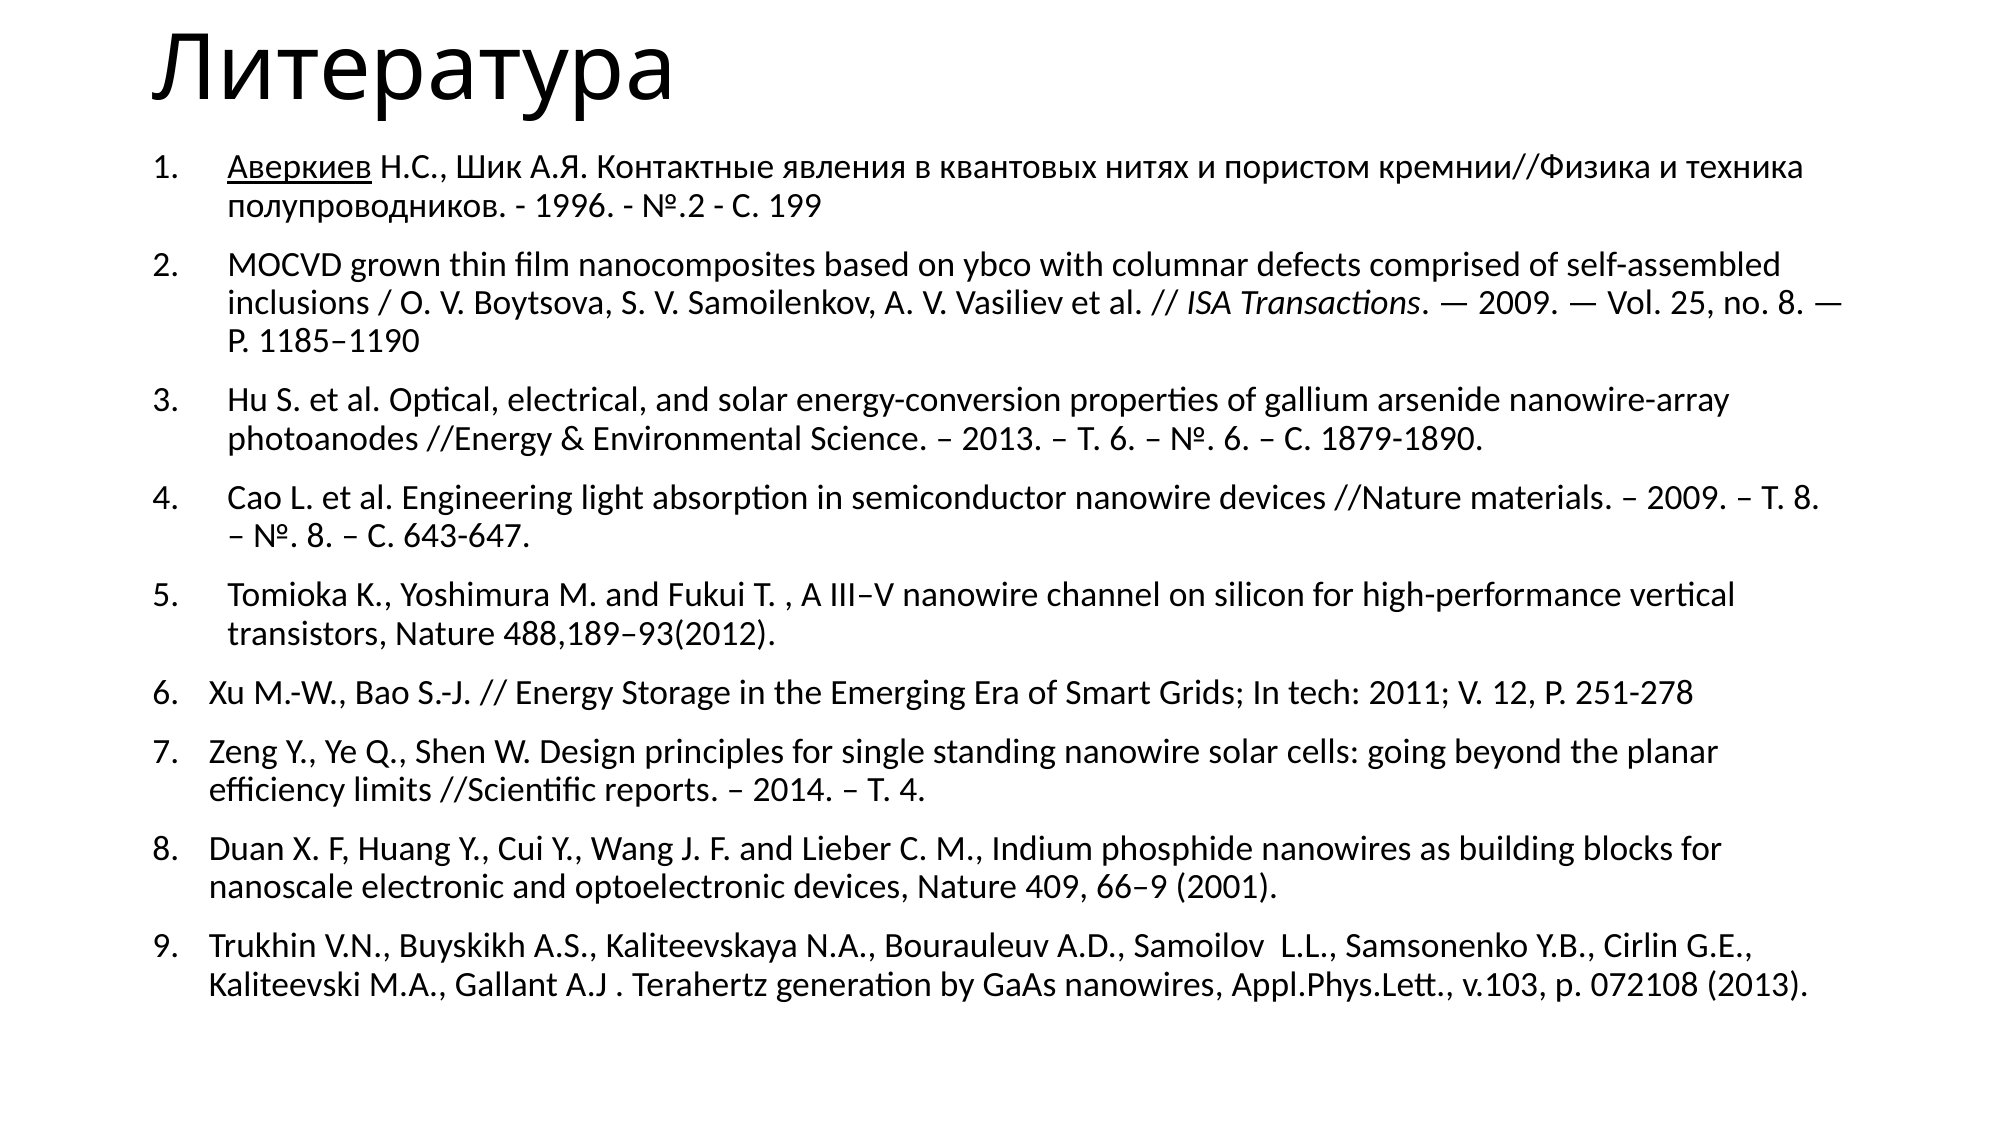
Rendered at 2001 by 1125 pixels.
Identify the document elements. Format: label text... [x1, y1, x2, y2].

list Аверкиев Н.С., Шик А.Я. Контактные явления в квантовых нитях и пористом кремнии//Физика и техника полупроводников. - 1996. - №.2 - С. 199 MOCVD grown thin film nanocomposites based on ybco with columnar defects comprised of self-assembled inclusions / O. V. Boytsova, S. V. Samoilenkov, A. V. Vasiliev et al. // ISA Transactions. — 2009. — Vol. 25, no. 8. — P. 1185–1190 Hu S. et al. Optical, electrical, and solar energy-conversion properties of gallium arsenide nanowire-array photoanodes //Energy & Environmental Science. – 2013. – Т. 6. – №. 6. – С. 1879-1890. Cao L. et al. Engineering light absorption in semiconductor nanowire devices //Nature materials. – 2009. – Т. 8. – №. 8. – С. 643-647. Tomioka K., Yoshimura M. and Fukui T. , A III–V nanowire channel on silicon for high-performance vertical transistors, Nature 488,189–93(2012). Xu M.-W., Bao S.-J. // Energy Storage in the Emerging Era of Smart Grids; In tech: 2011; V. 12, P. 251-278 Zeng Y., Ye Q., Shen W. Design principles for single standing nanowire solar cells: going beyond the planar efficiency limits //Scientific reports. – 2014. – Т. 4. Duan X. F, Huang Y., Cui Y., Wang J. F. and Lieber C. M., Indium phosphide nanowires as building blocks for nanoscale electronic and optoelectronic devices, Nature 409, 66–9 (2001). Trukhin V.N., Buyskikh A.S., Kaliteevskaya N.A., Bourauleuv A.D., Samoilov L.L., Samsonenko Y.B., Cirlin G.E., Kaliteevski M.A., Gallant A.J . Terahertz generation by GaAs nanowires, Appl.Phys.Lett., v.103, p. 072108 (2013). [137, 140, 1863, 1096]
title Литература [137, 0, 1863, 140]
